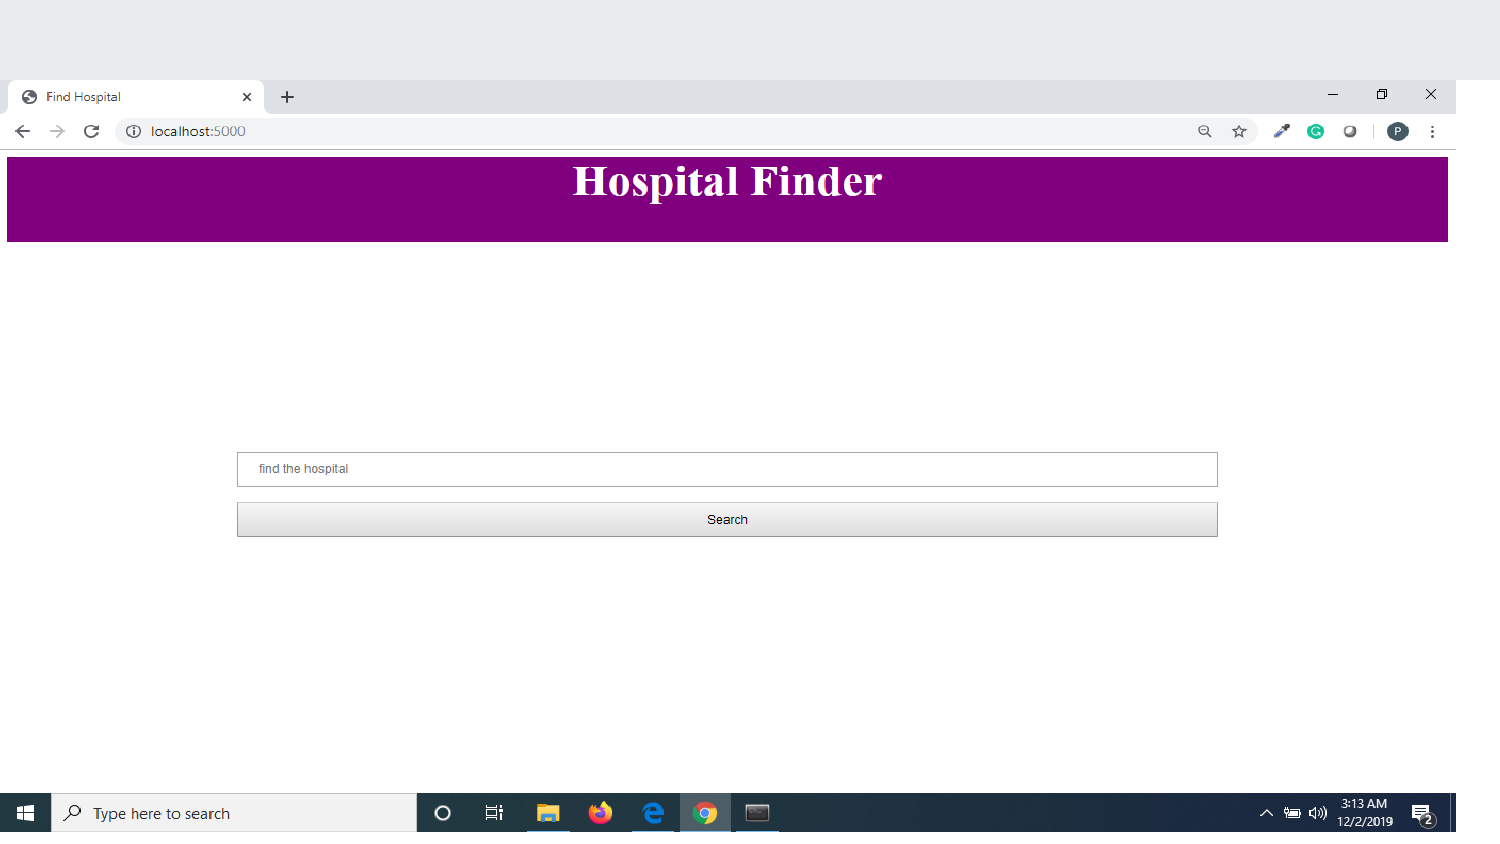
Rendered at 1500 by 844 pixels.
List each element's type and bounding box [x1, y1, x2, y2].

picture [0, 79, 1456, 832]
